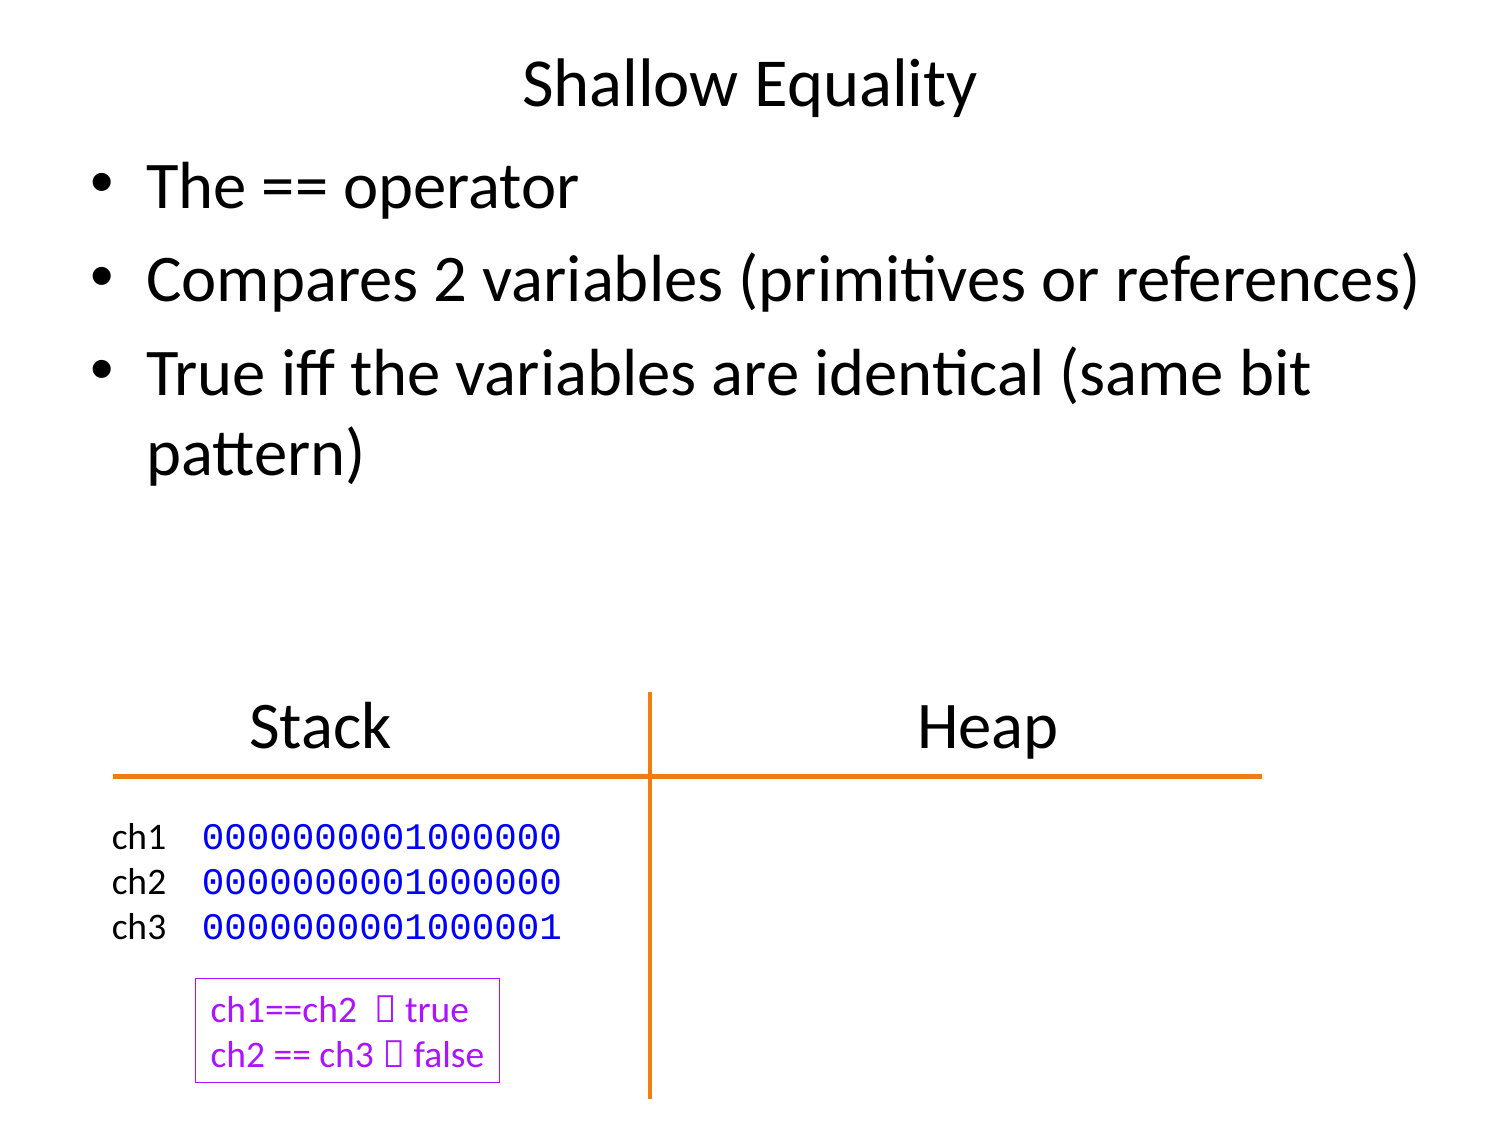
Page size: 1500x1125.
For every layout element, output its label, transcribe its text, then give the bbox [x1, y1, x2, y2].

title Shallow Equality [75, 30, 1425, 129]
list The == operator Compares 2 variables (primitives or references) True iff the variables are identical (same bit pattern) [75, 134, 1474, 714]
text_box 0000000001000000 0000000001000000 0000000001000001 [187, 804, 577, 954]
text_box Stack Heap [234, 674, 1074, 769]
text_box ch1==ch2  true ch2 == ch3  false [195, 978, 500, 1083]
text_box ch1 ch2 ch3 [97, 804, 182, 954]
